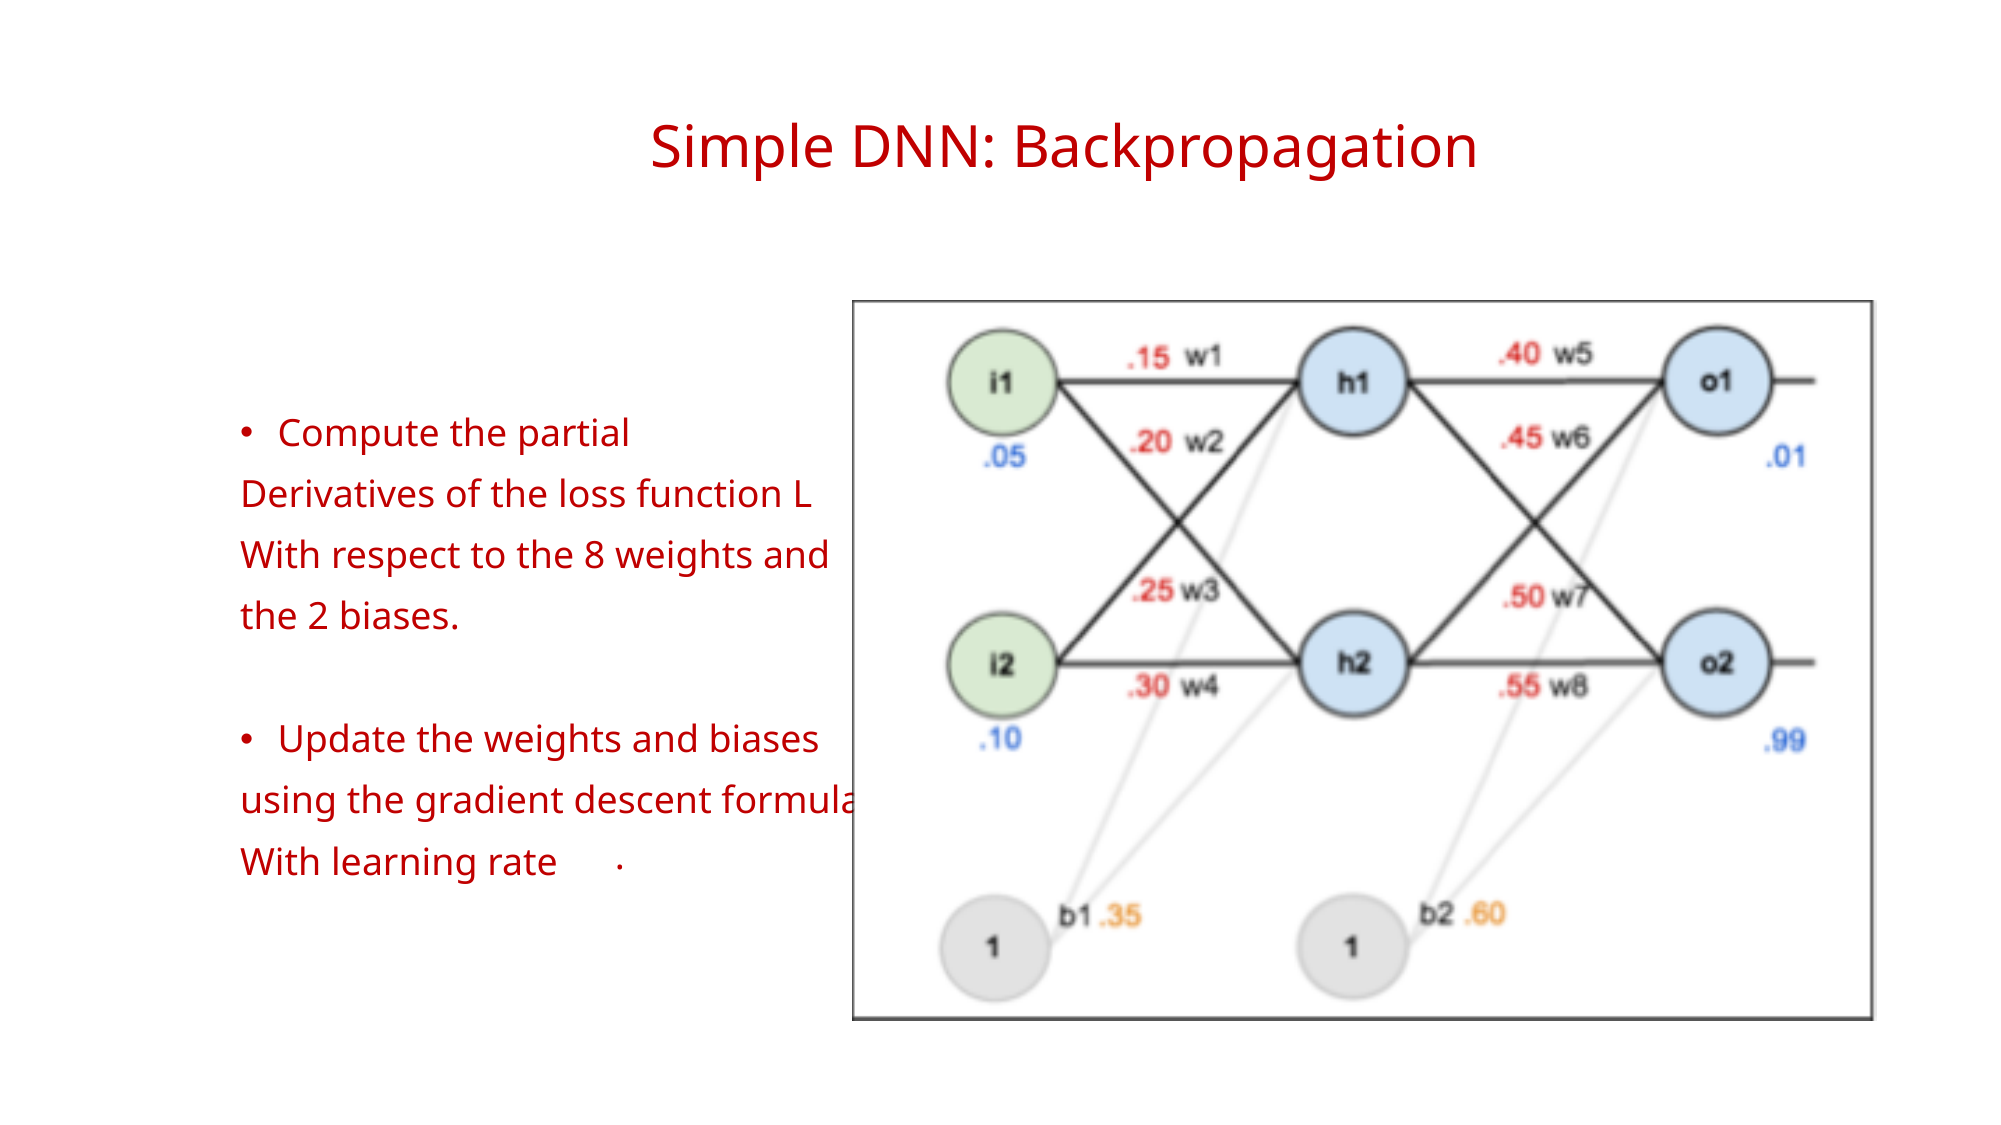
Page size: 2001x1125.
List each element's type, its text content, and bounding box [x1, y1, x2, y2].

title Simple DNN: Backpropagation [225, 97, 1905, 201]
list Compute the partial Derivatives of the loss function L With respect to the 8 weights and the 2 biases. Update the weights and biases using the gradient descent formula With learning rate [225, 231, 1905, 1042]
picture [852, 299, 1877, 1022]
